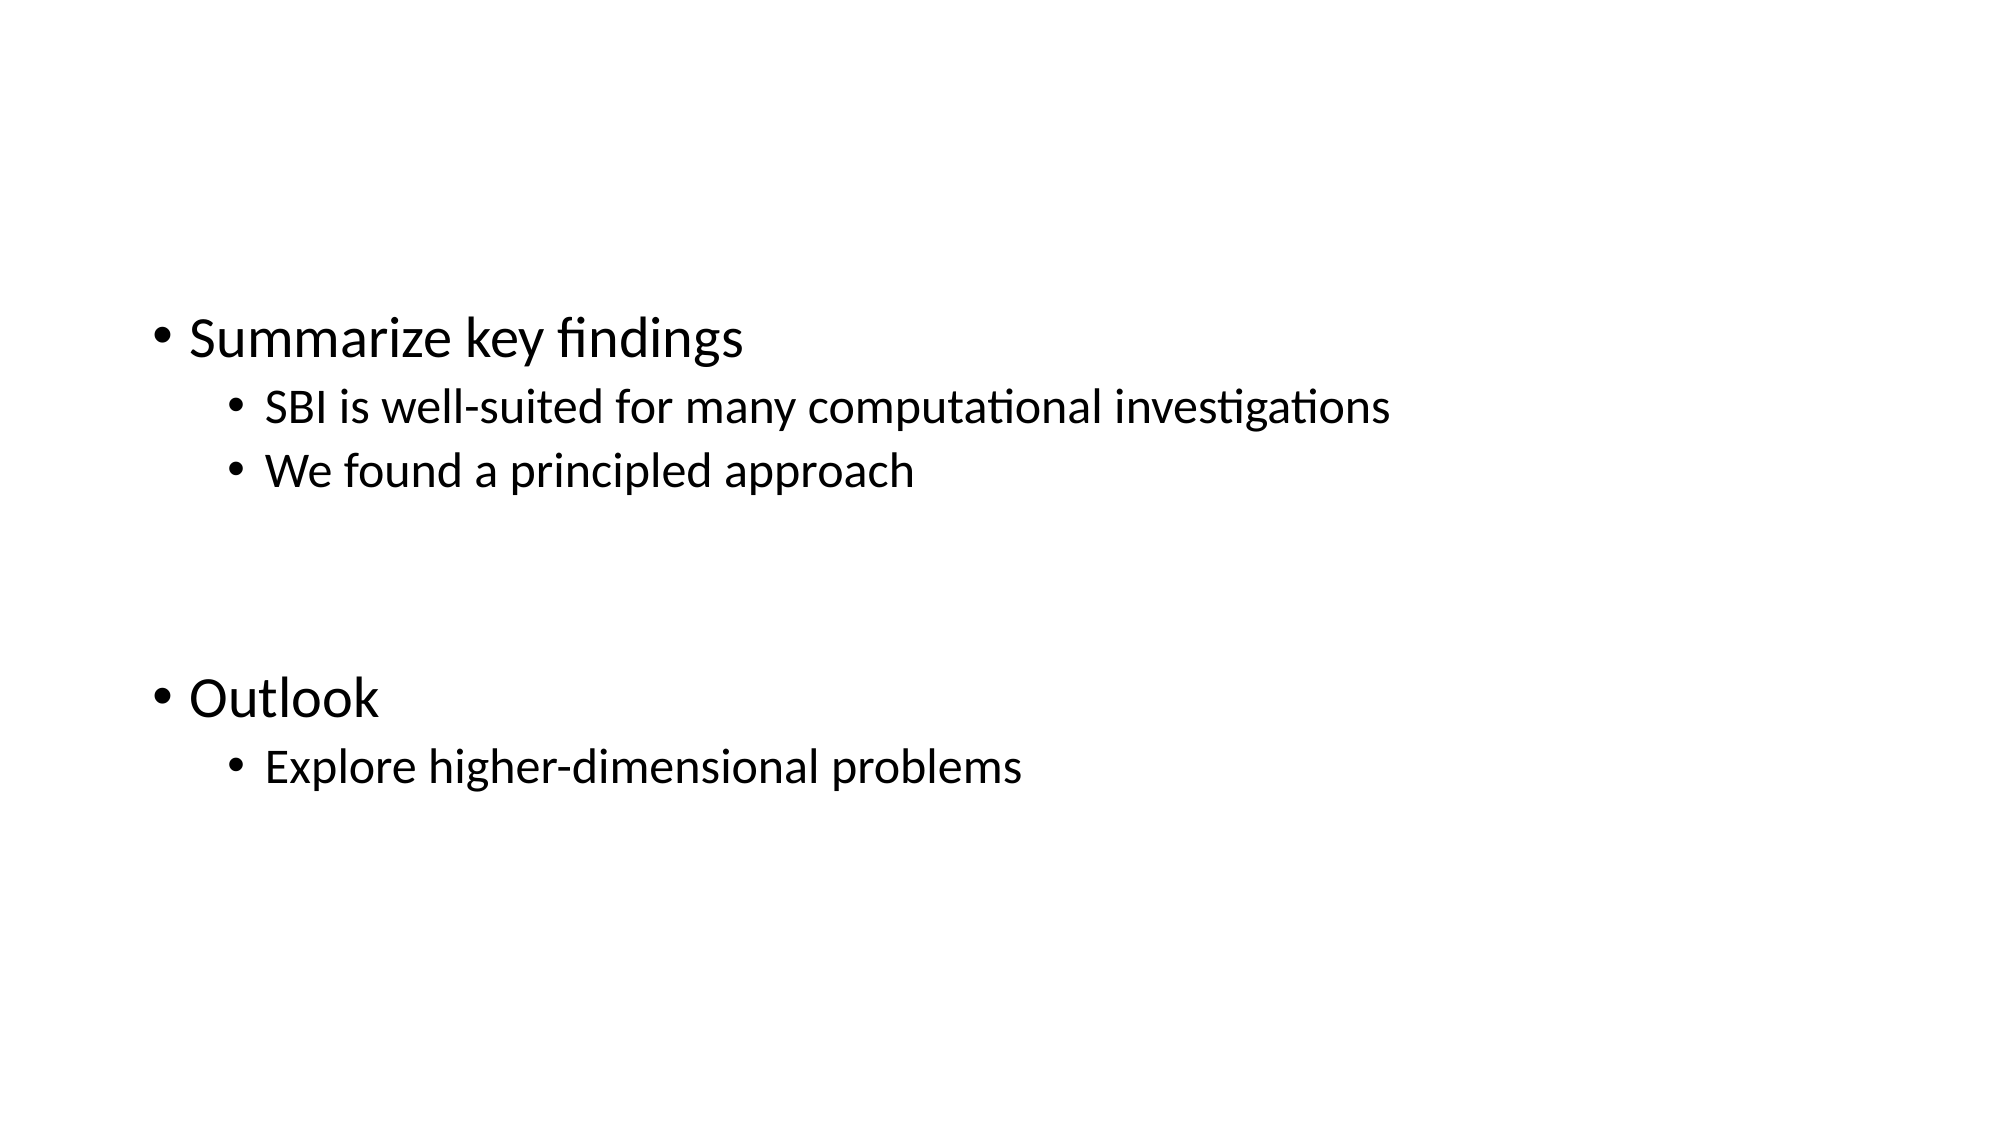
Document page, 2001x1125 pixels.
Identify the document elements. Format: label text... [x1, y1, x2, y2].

list Summarize key findings SBI is well-suited for many computational investigations We found a principled approach Outlook Explore higher-dimensional problems [137, 299, 1863, 1014]
